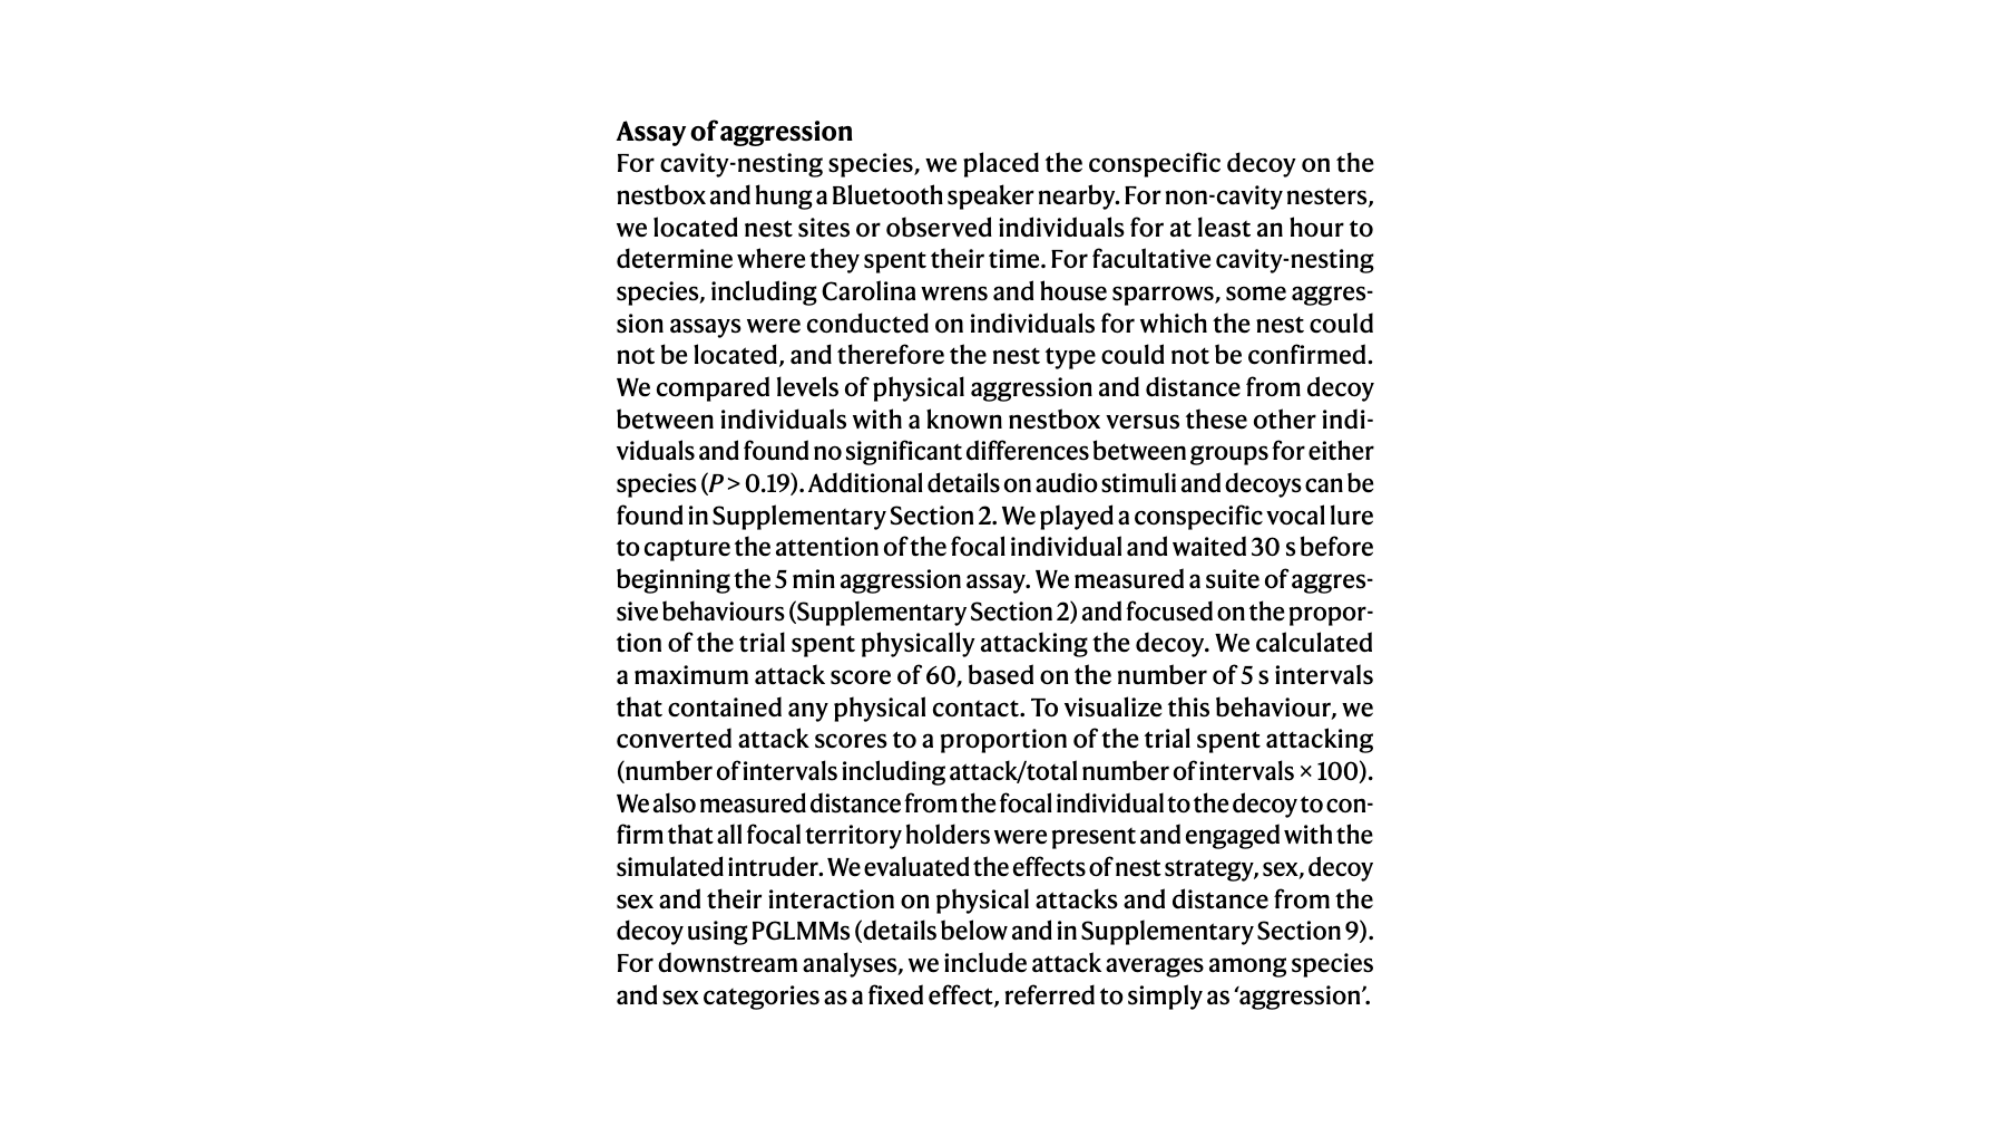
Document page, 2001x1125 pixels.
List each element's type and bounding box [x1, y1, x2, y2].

picture [608, 104, 1392, 1020]
